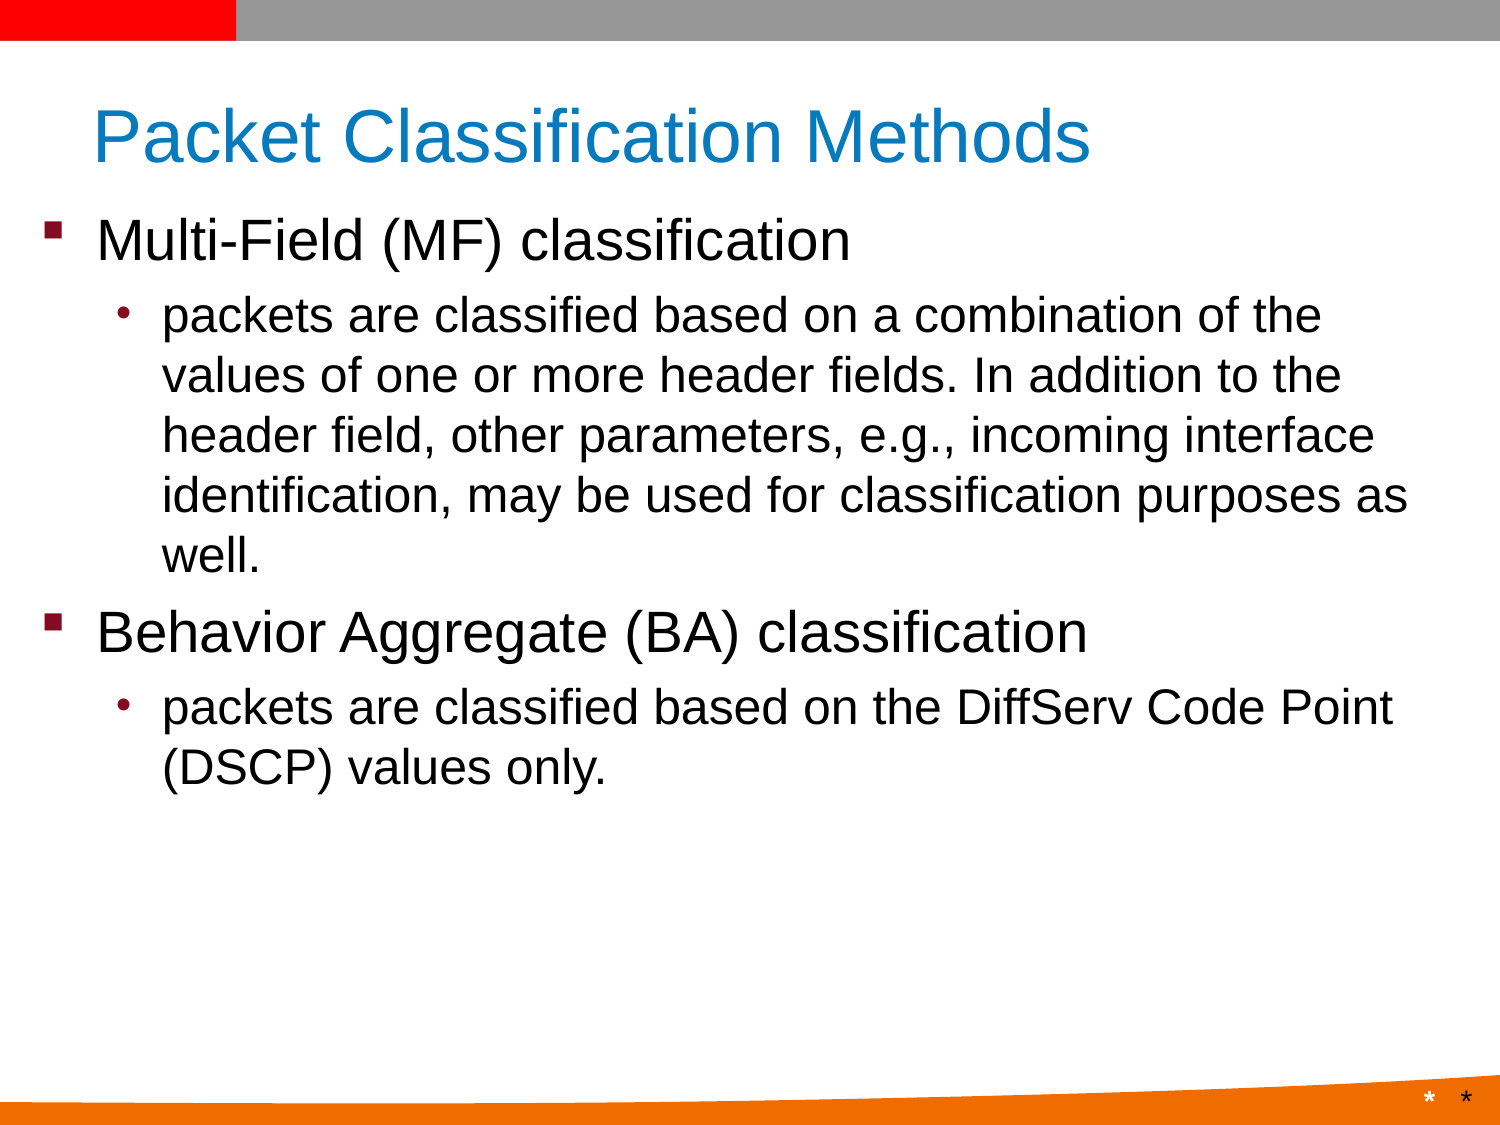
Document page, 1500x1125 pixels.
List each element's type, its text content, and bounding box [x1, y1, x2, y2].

title Packet Classification Methods [76, 79, 1467, 194]
slide_number * [1137, 1074, 1488, 1116]
list Multi-Field (MF) classification packets are classified based on a combination of the values of one or more header fields. In addition to the header field, other parameters, e.g., incoming interface identification, may be used for classification purposes as well. Behavior Aggregate (BA) classification packets are classified based on the DiffServ Code Point (DSCP) values only. [24, 194, 1488, 1059]
